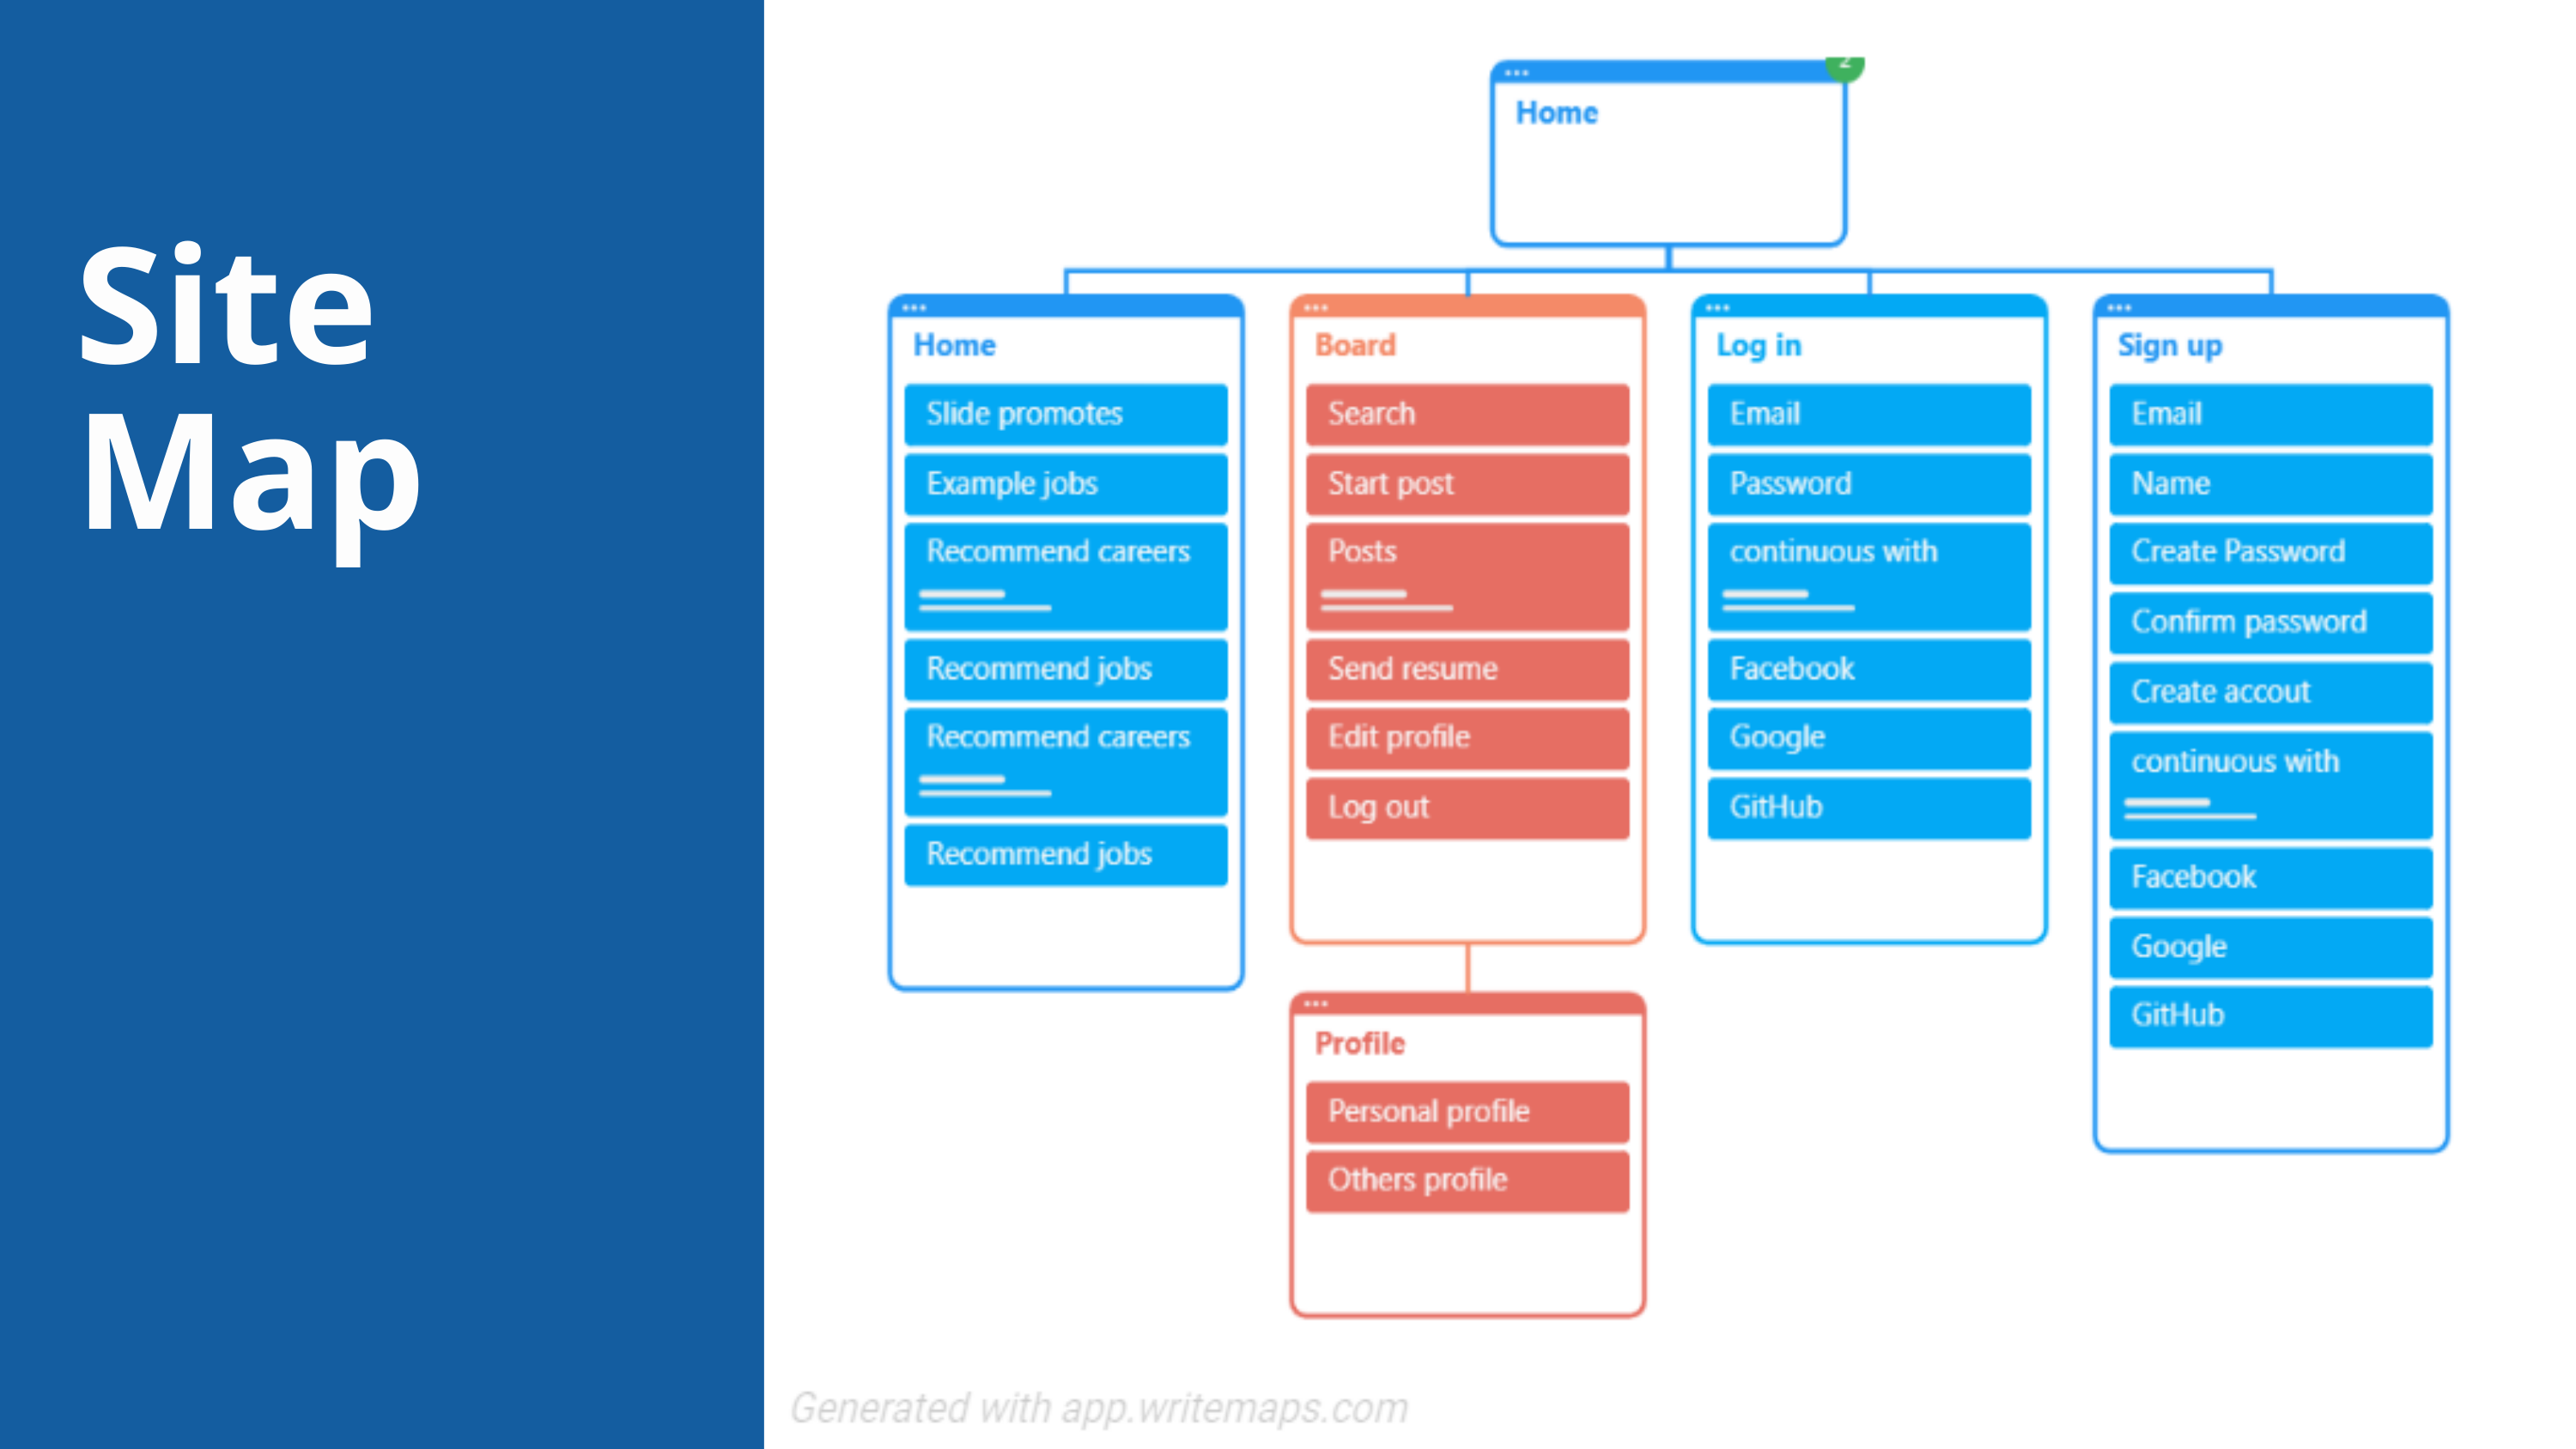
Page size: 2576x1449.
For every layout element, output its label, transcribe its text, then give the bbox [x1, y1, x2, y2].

picture [763, 0, 2576, 1449]
text_box Site Map [75, 230, 730, 561]
